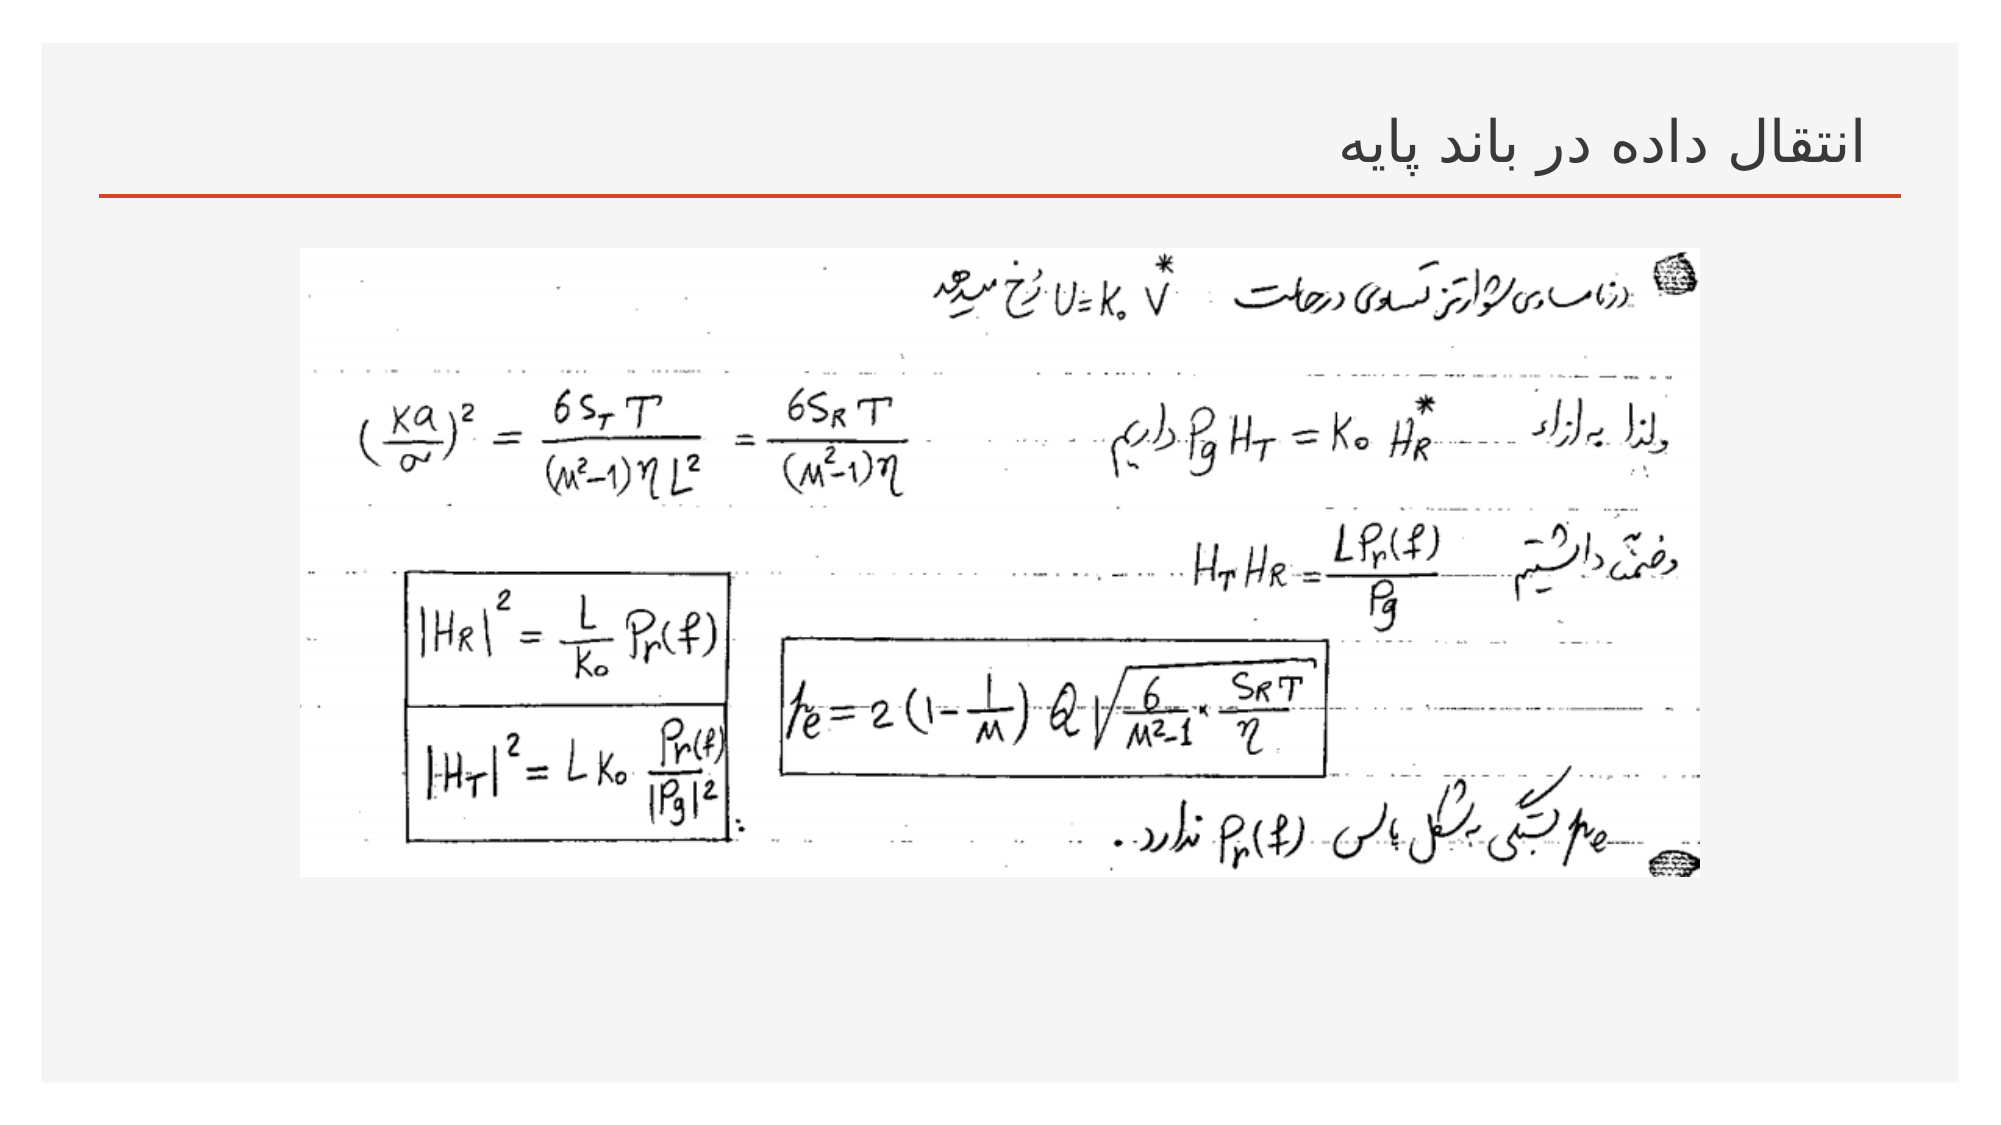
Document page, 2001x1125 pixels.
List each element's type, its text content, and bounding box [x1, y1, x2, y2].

title انتقال داده در باند پایه [754, 77, 1883, 182]
picture [299, 248, 1700, 877]
